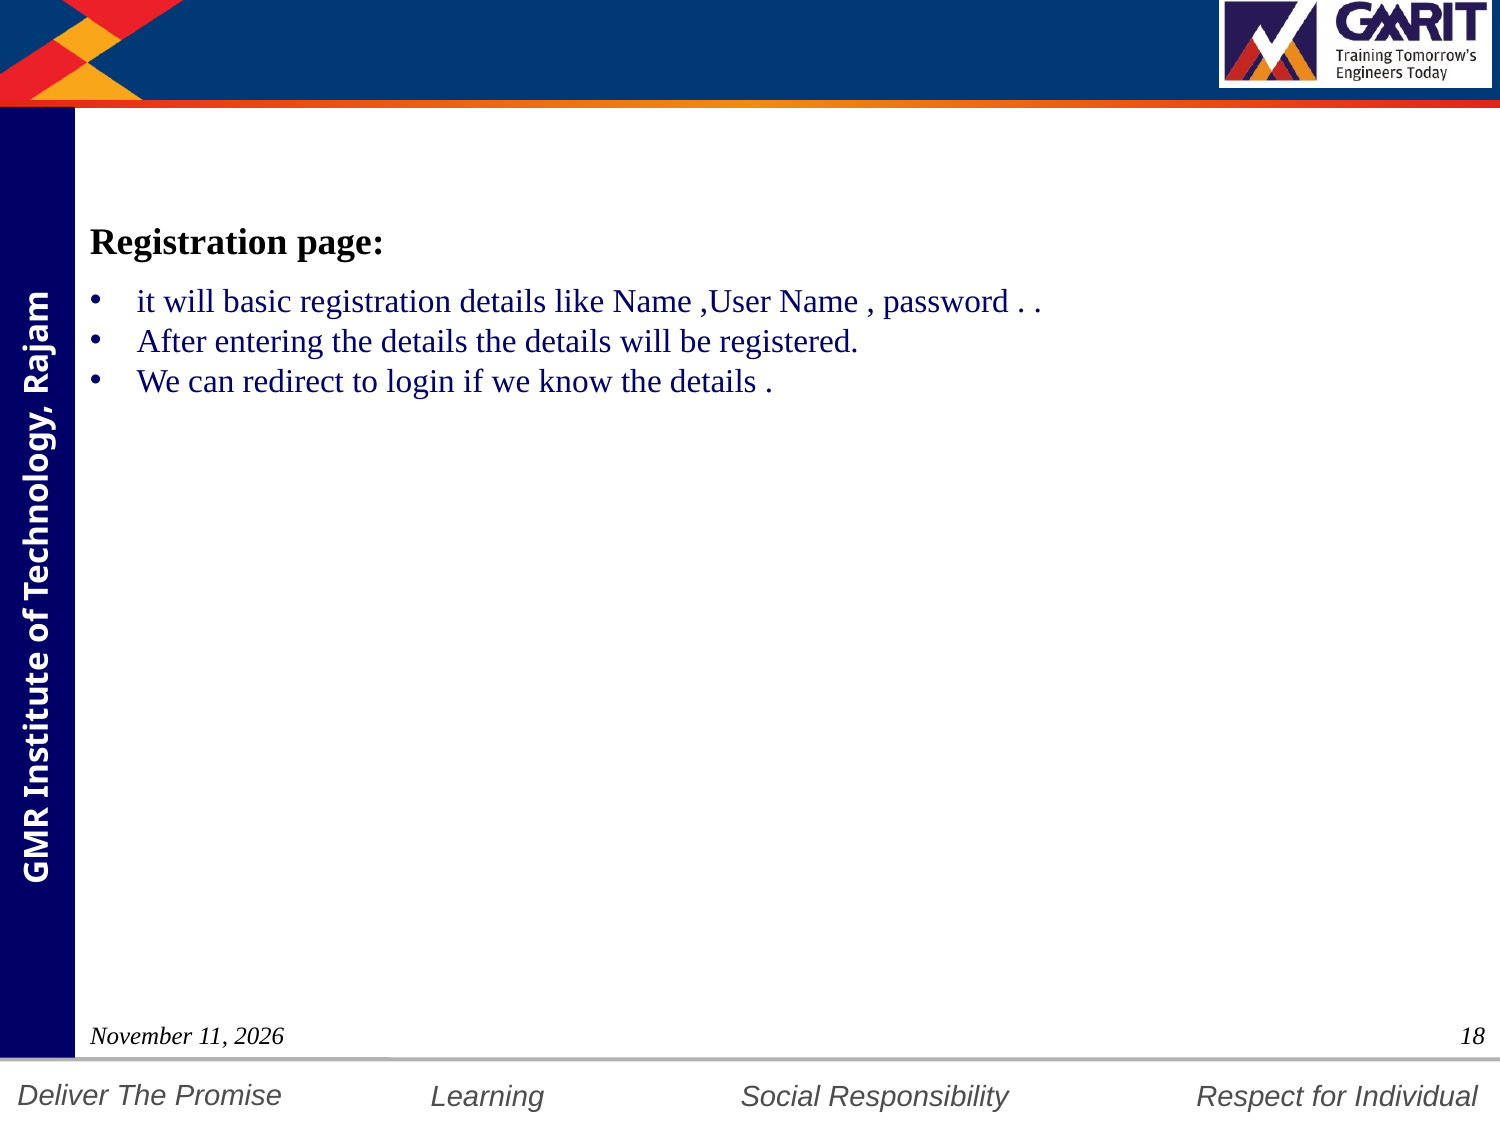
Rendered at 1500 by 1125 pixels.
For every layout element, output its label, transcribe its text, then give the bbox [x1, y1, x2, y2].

picture [0, 0, 1500, 100]
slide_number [74, 1012, 426, 1091]
slide_number 18 [1149, 1012, 1500, 1091]
text_box Registration page: it will basic registration details like Name ,User Name , password . . After entering the details the details will be registered. We can redirect to login if we know the details . [75, 206, 1441, 447]
